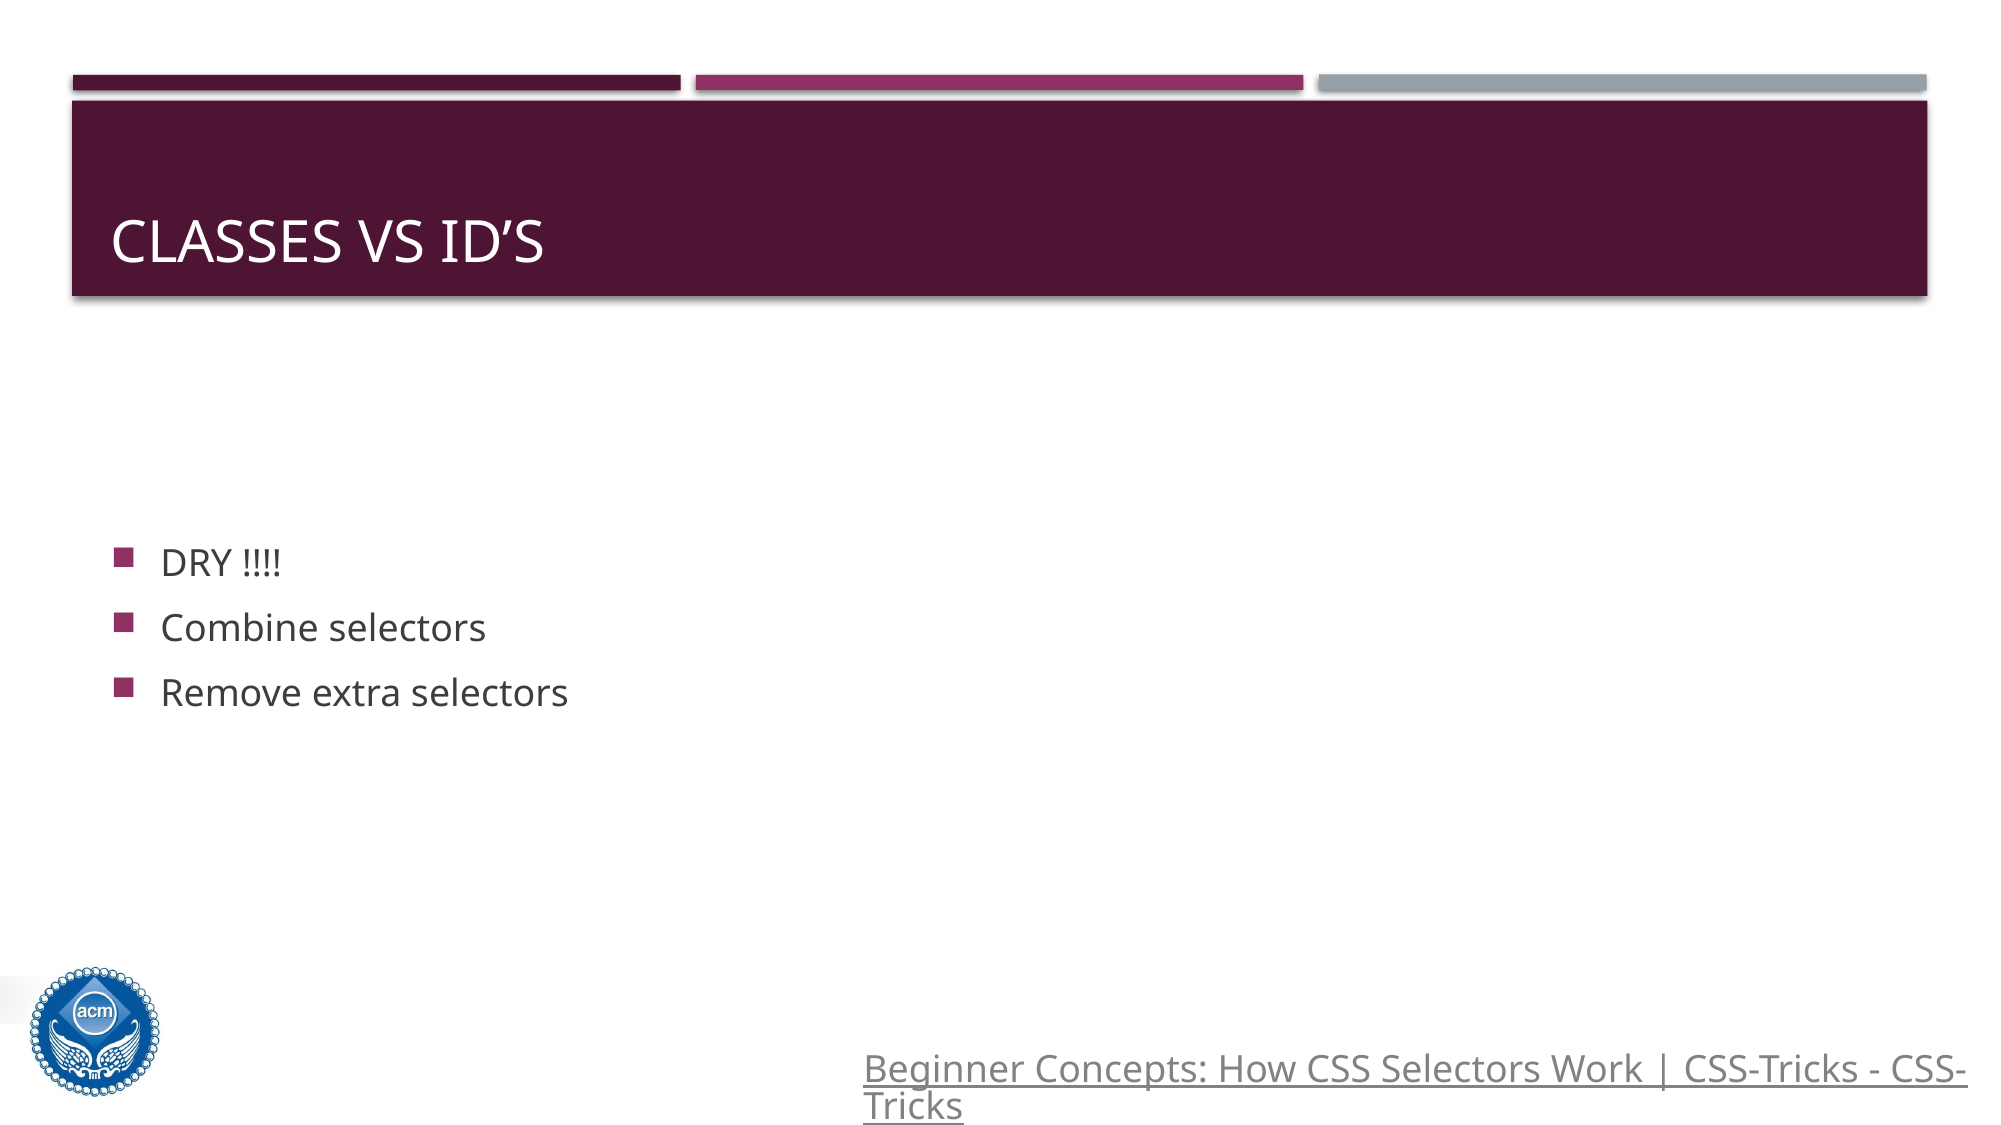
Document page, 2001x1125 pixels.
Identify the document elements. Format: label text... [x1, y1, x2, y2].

text_box Beginner Concepts: How CSS Selectors Work | CSS-Tricks - CSS-Tricks [848, 1037, 2000, 1103]
picture [25, 963, 163, 1101]
list DRY !!!! Combine selectors Remove extra selectors [95, 357, 1905, 962]
title Classes vs id’s [95, 115, 1905, 282]
